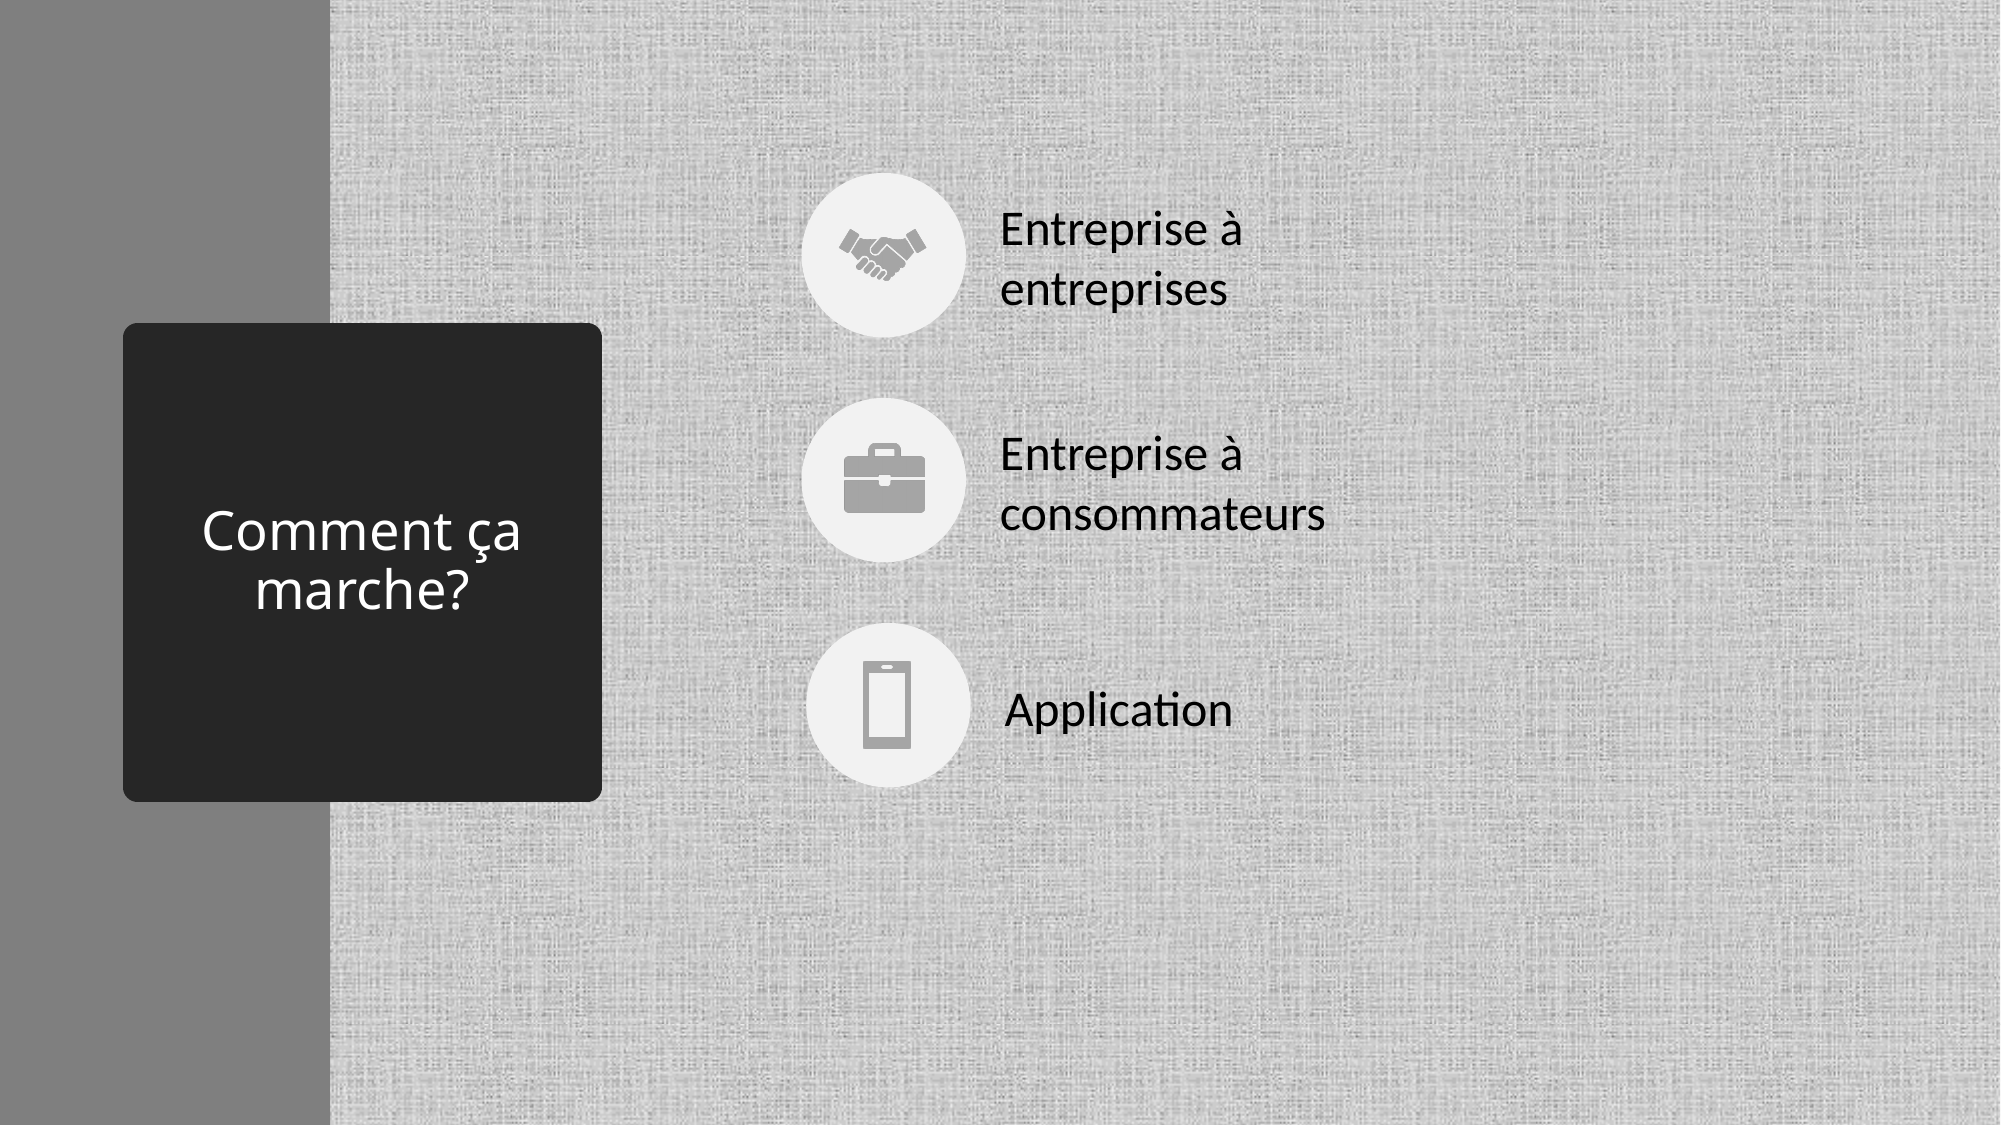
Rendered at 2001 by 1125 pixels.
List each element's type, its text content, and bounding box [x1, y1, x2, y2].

title Comment ça marche? [137, 337, 588, 788]
picture [331, 0, 2001, 1125]
text_box [0, 0, 331, 1125]
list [801, 55, 2000, 1070]
